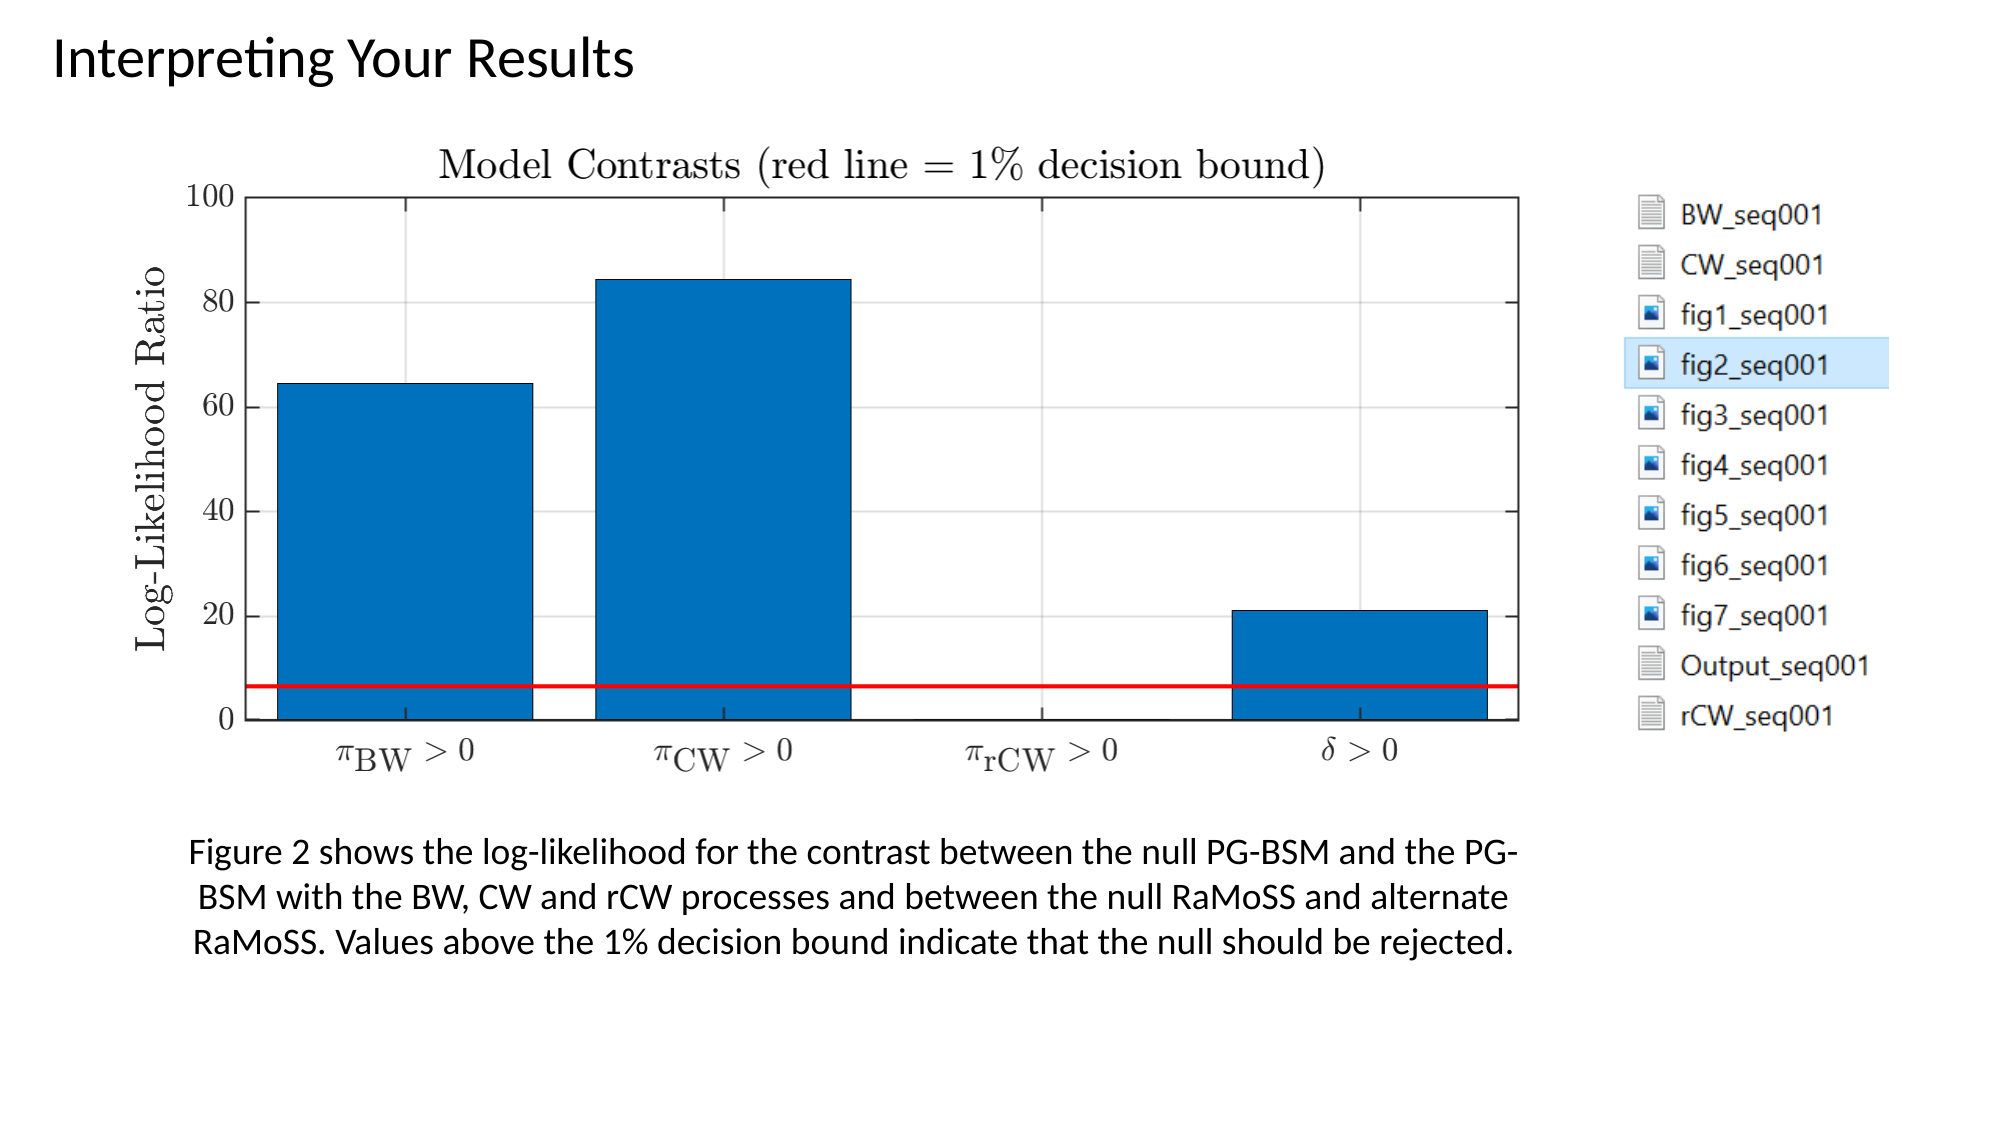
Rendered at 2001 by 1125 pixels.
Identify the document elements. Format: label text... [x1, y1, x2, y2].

text_box Interpreting Your Results [37, 12, 650, 97]
picture [33, 137, 1889, 794]
text_box Figure 2 shows the log-likelihood for the contrast between the null PG-BSM and the PG-BSM with the BW, CW and rCW processes and between the null RaMoSS and alternate RaMoSS. Values above the 1% decision bound indicate that the null should be rejected. [155, 819, 1553, 970]
